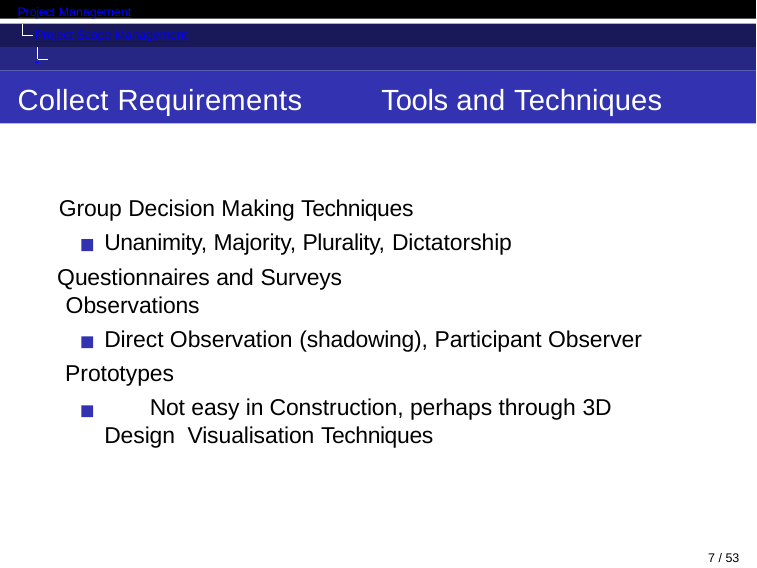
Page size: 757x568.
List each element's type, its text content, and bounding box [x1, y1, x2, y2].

text_box [191, 23, 756, 47]
text_box Project Management [0, 0, 756, 19]
text_box [0, 70, 756, 124]
text_box Project Scope Management Introduction [33, 16, 191, 66]
text_box [0, 23, 33, 47]
text_box Collect Requirements [17, 78, 306, 116]
text_box [0, 47, 756, 70]
text_box Group Decision Making Techniques Unanimity, Majority, Plurality, Dictatorship Questionnaires and Surveys Observations Direct Observation (shadowing), Participant Observer Prototypes Not easy in Construction, perhaps through 3D Design Visualisation Techniques [56, 184, 646, 449]
text_box Tools and Techniques [381, 78, 671, 116]
slide_number 7 / 53 [701, 548, 746, 568]
